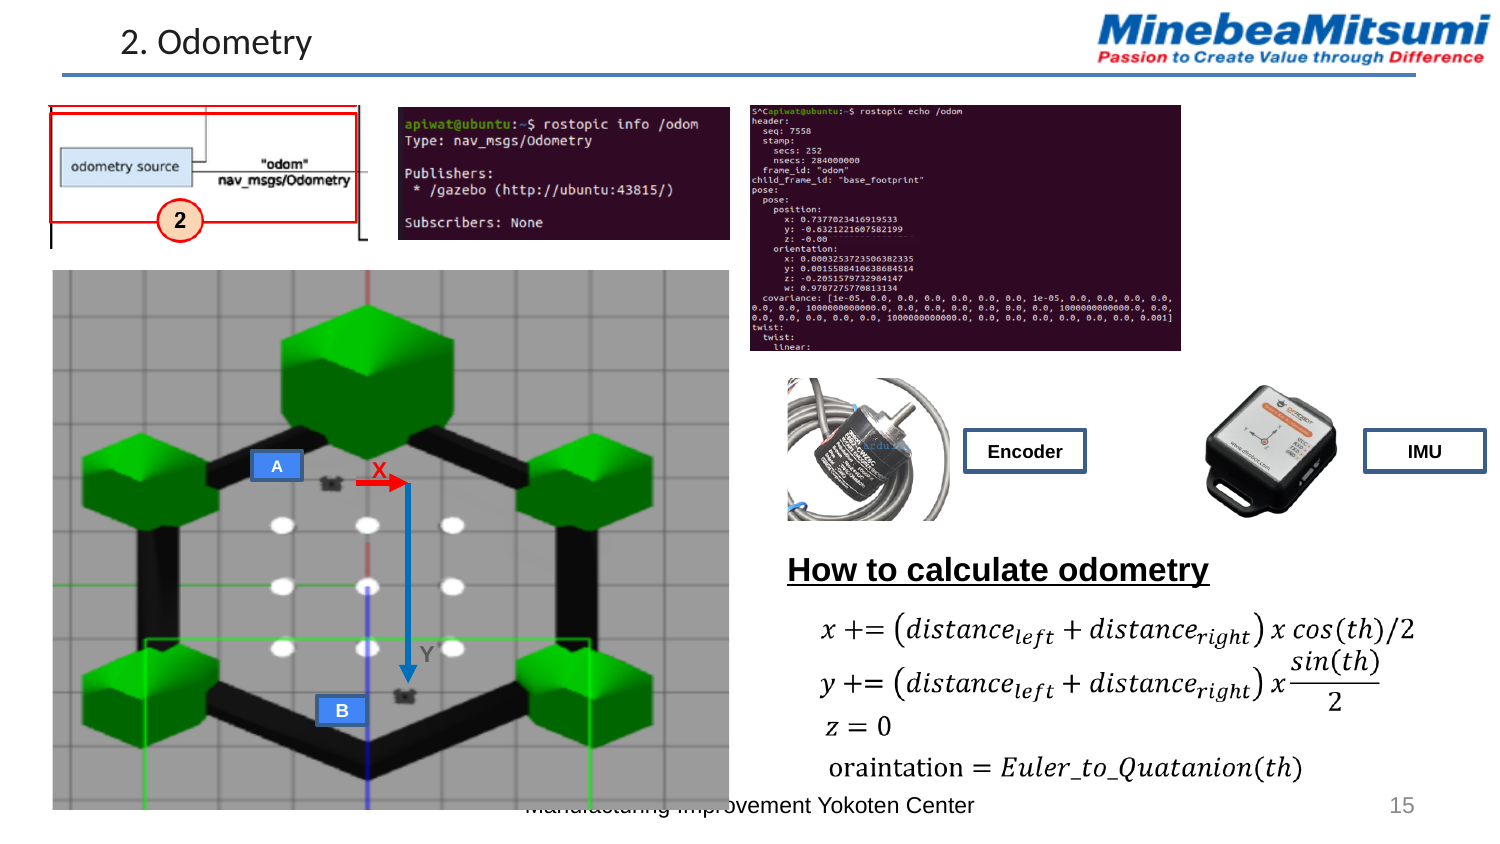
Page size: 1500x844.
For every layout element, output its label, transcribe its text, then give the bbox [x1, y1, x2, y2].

picture [40, 105, 368, 250]
picture [397, 107, 730, 240]
footer Manufacturing Improvement Yokoten Center [461, 782, 1039, 827]
text_box Encoder [965, 429, 1086, 472]
text_box [801, 639, 1398, 717]
picture [1180, 374, 1362, 521]
text_box [809, 743, 1315, 789]
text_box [52, 269, 730, 811]
text_box How to calculate odometry [772, 527, 1378, 606]
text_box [749, 105, 1181, 352]
text_box 2. Odometry [52, 11, 1425, 68]
text_box [809, 702, 907, 743]
text_box IMU [1366, 429, 1486, 472]
slide_number 15 [1074, 782, 1425, 827]
picture [787, 378, 950, 521]
text_box [802, 602, 1432, 654]
picture [1095, 1, 1498, 68]
